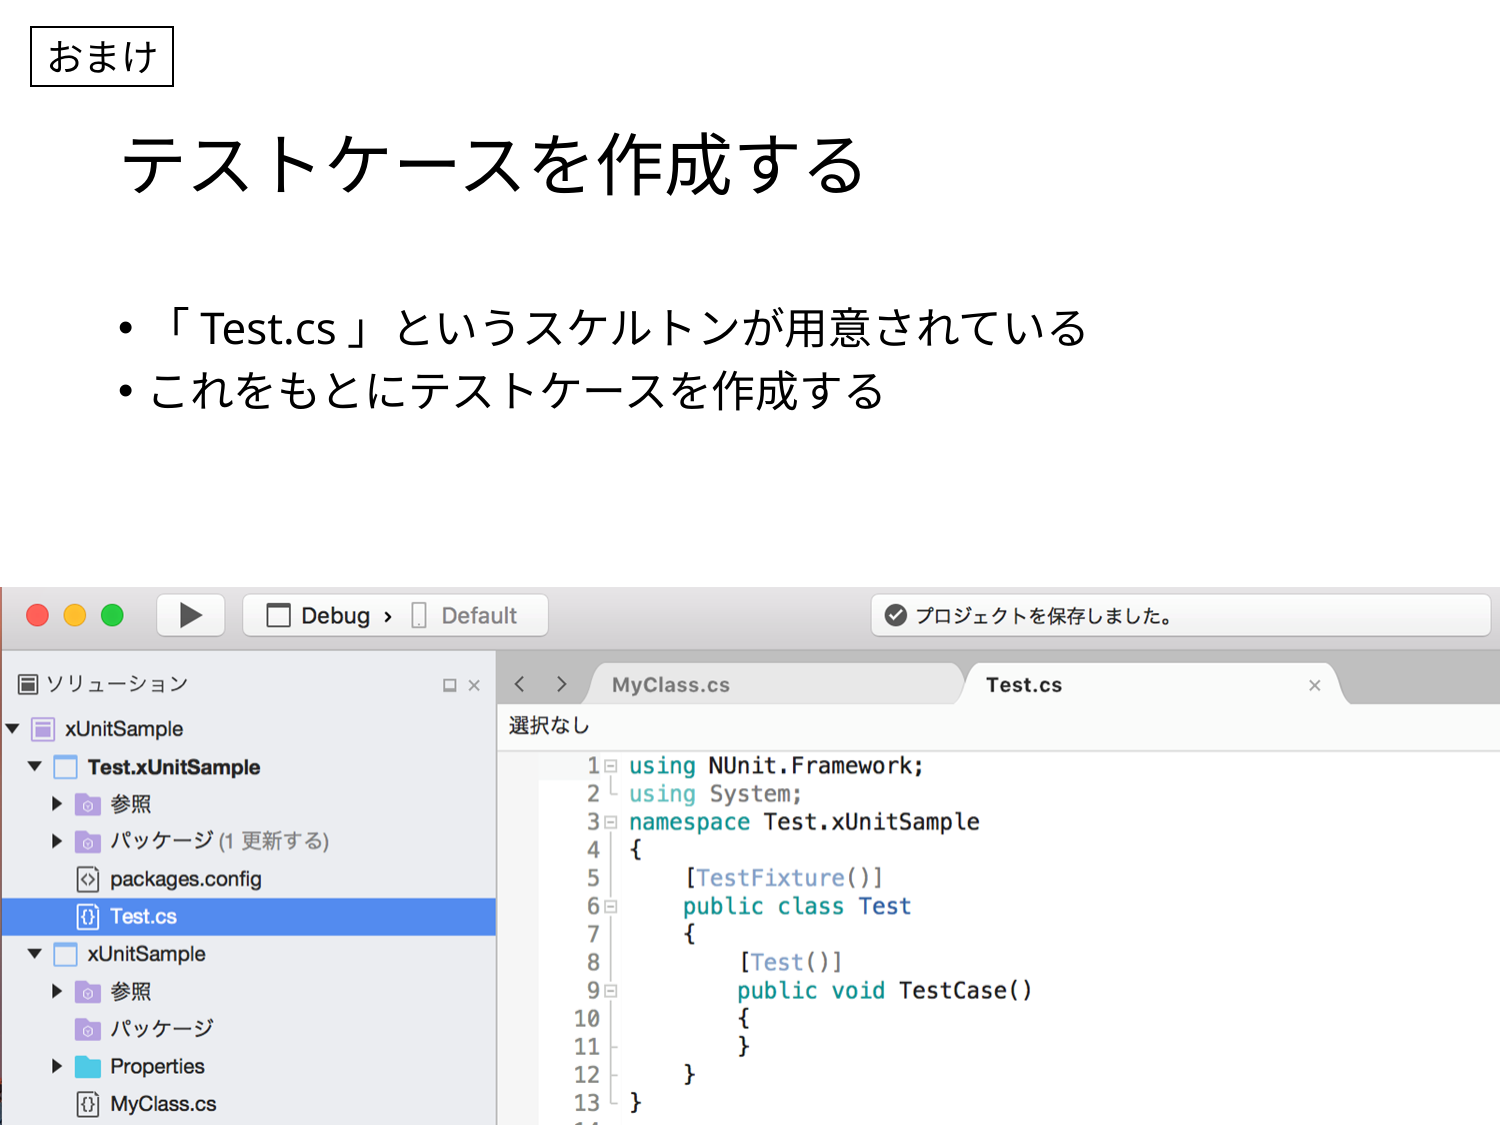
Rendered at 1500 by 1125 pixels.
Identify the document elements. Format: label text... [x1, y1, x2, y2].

text_box おまけ [30, 26, 174, 87]
title テストケースを作成する [103, 59, 1397, 278]
picture [0, 587, 1500, 1125]
list 「Test.cs」というスケルトンが用意されている これをもとにテストケースを作成する [103, 299, 1397, 587]
